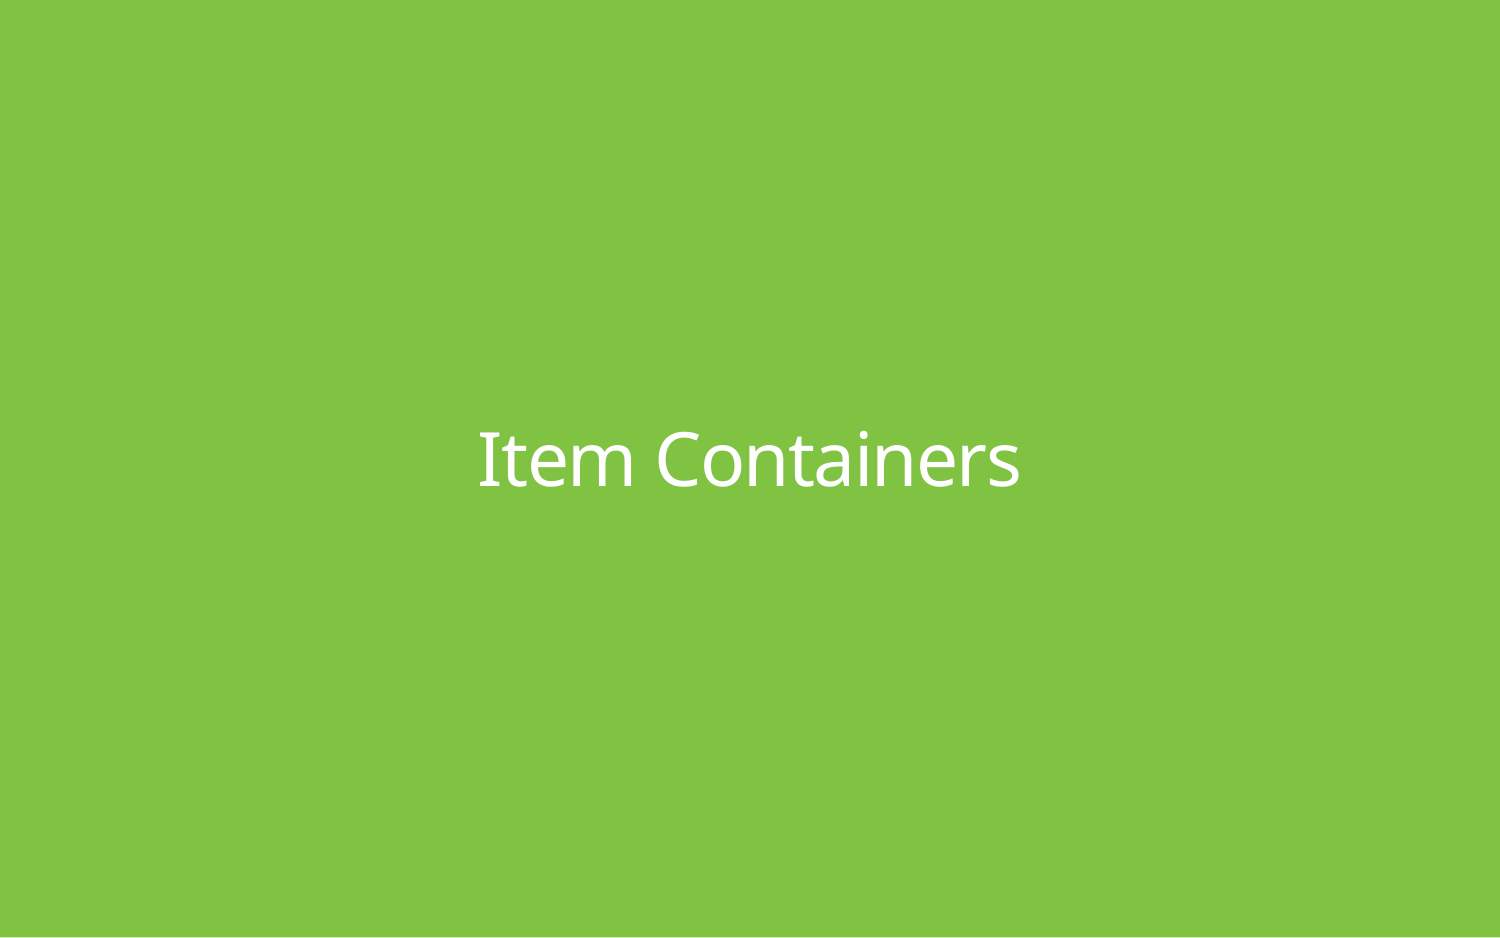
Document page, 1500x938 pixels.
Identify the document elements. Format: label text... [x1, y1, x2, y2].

title Item Containers [39, 404, 1461, 503]
